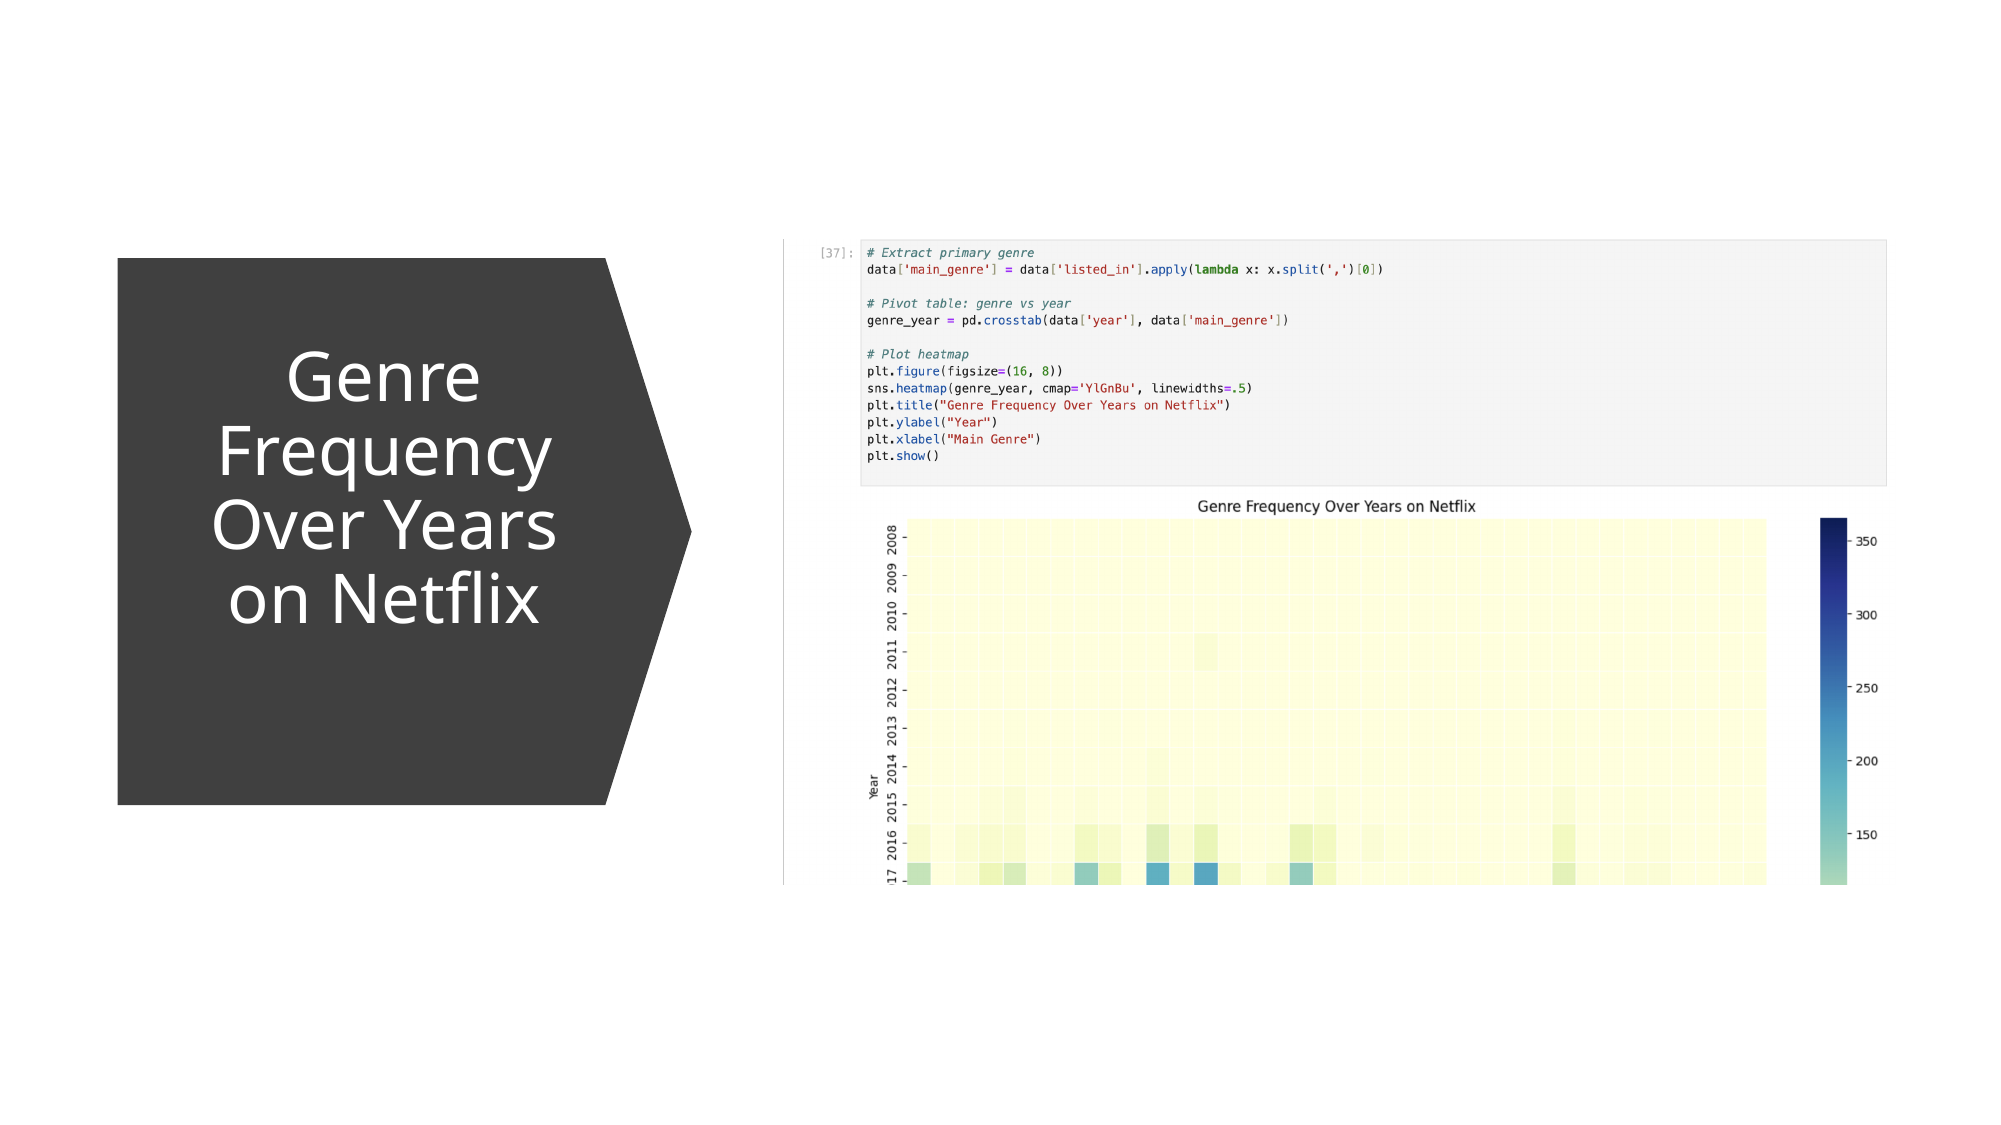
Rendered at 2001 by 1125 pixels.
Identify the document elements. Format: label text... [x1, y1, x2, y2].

title Genre Frequency Over Years on Netflix [168, 322, 601, 741]
text_box [116, 256, 694, 807]
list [783, 239, 1897, 886]
